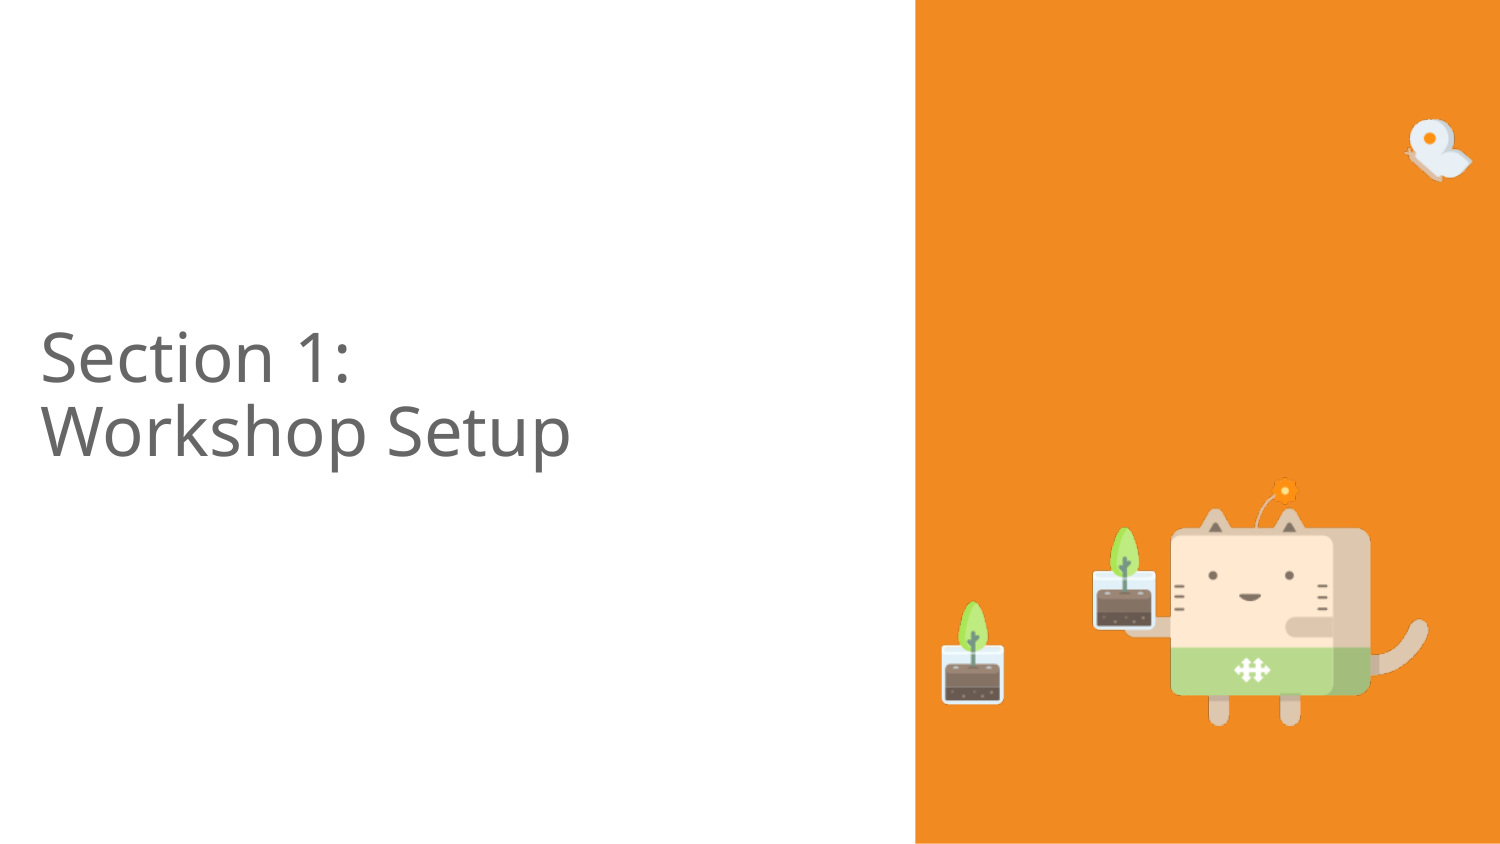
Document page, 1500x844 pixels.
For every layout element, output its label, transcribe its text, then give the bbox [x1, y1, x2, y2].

text_box Section 1: Workshop Setup [25, 161, 914, 699]
picture [940, 117, 1476, 727]
